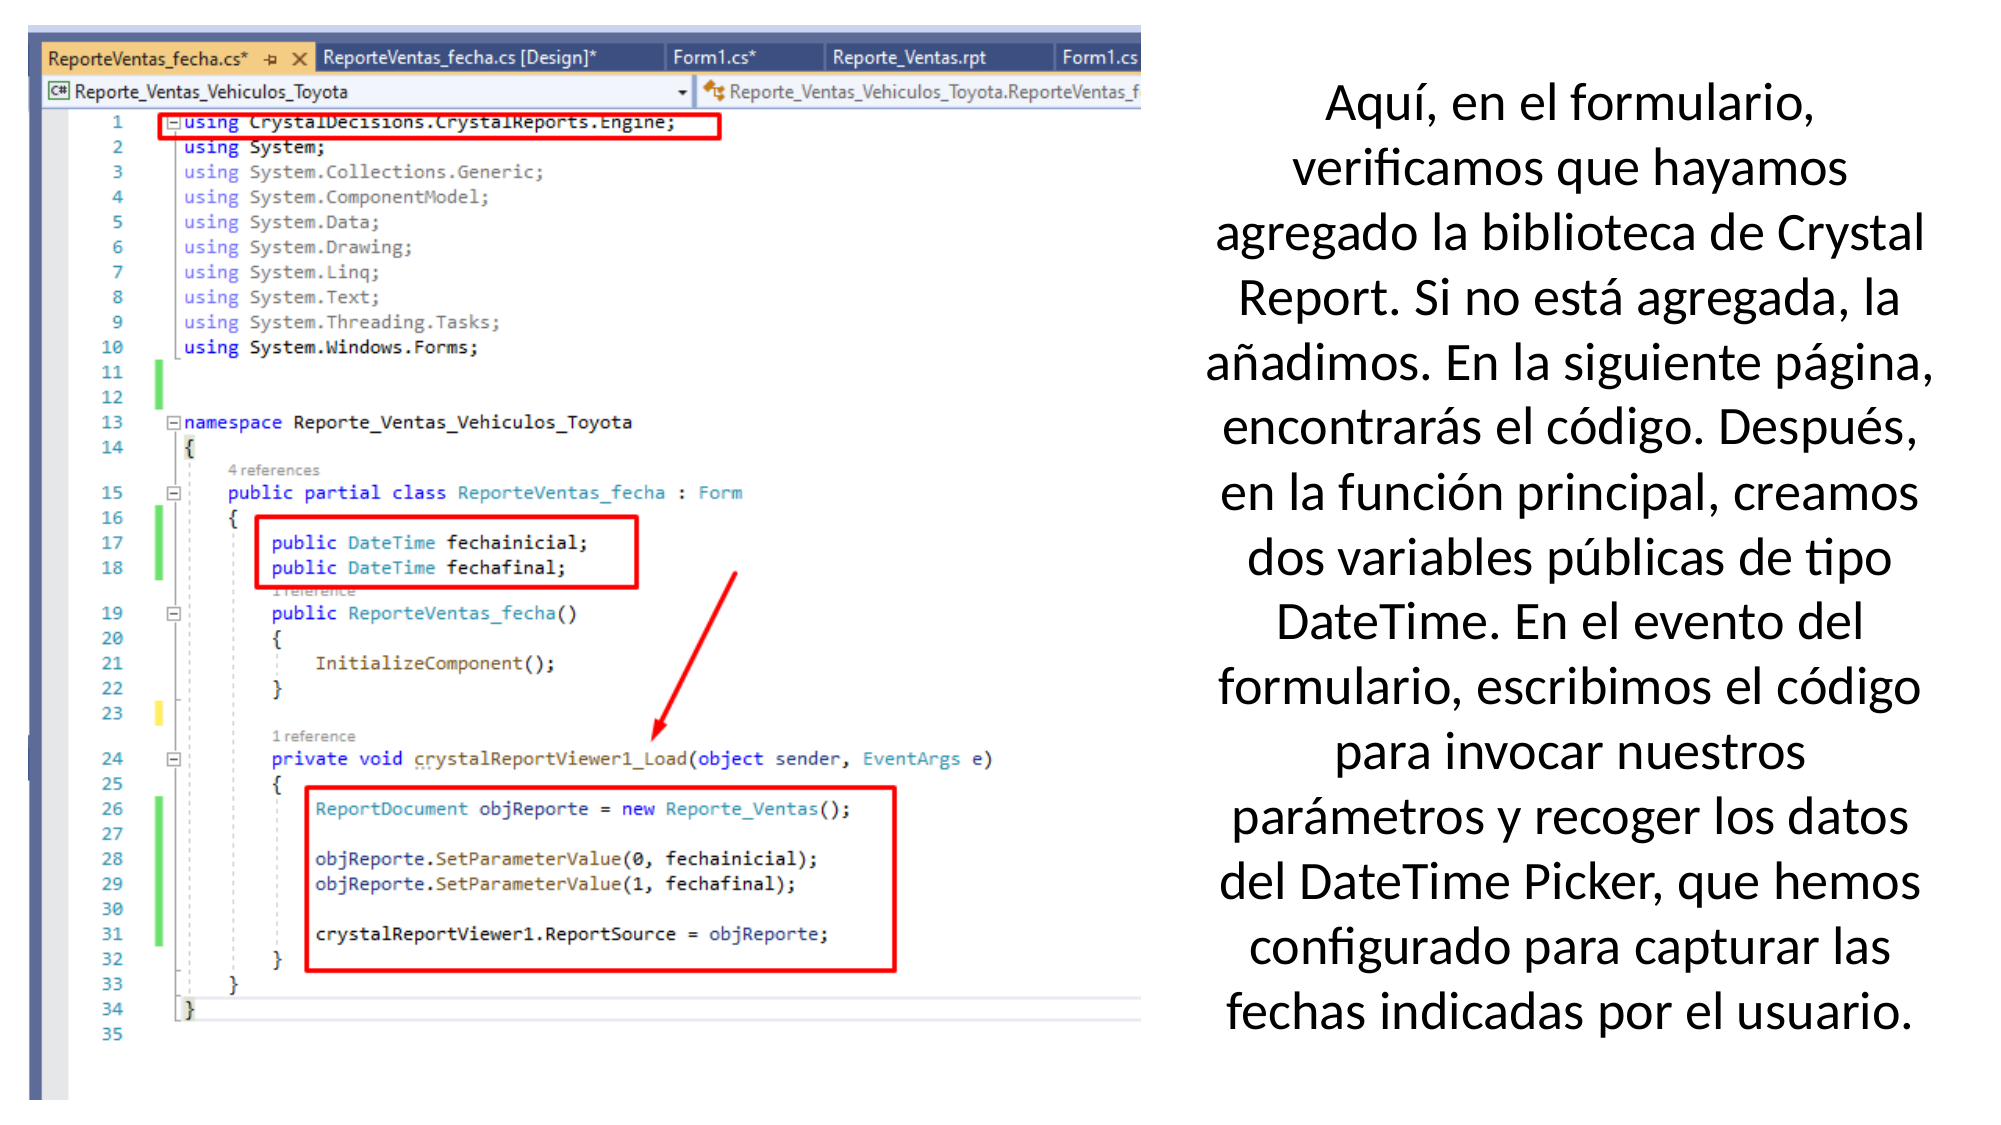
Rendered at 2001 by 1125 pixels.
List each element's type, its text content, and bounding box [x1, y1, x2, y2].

text_box Aquí, en el formulario, verificamos que hayamos agregado la biblioteca de Crystal Report. Si no está agregada, la añadimos. En la siguiente página, encontrarás el código. Después, en la función principal, creamos dos variables públicas de tipo DateTime. En el evento del formulario, escribimos el código para invocar nuestros parámetros y recoger los datos del DateTime Picker, que hemos configurado para capturar las fechas indicadas por el usuario. [1187, 58, 1955, 1048]
picture [28, 25, 1141, 1100]
